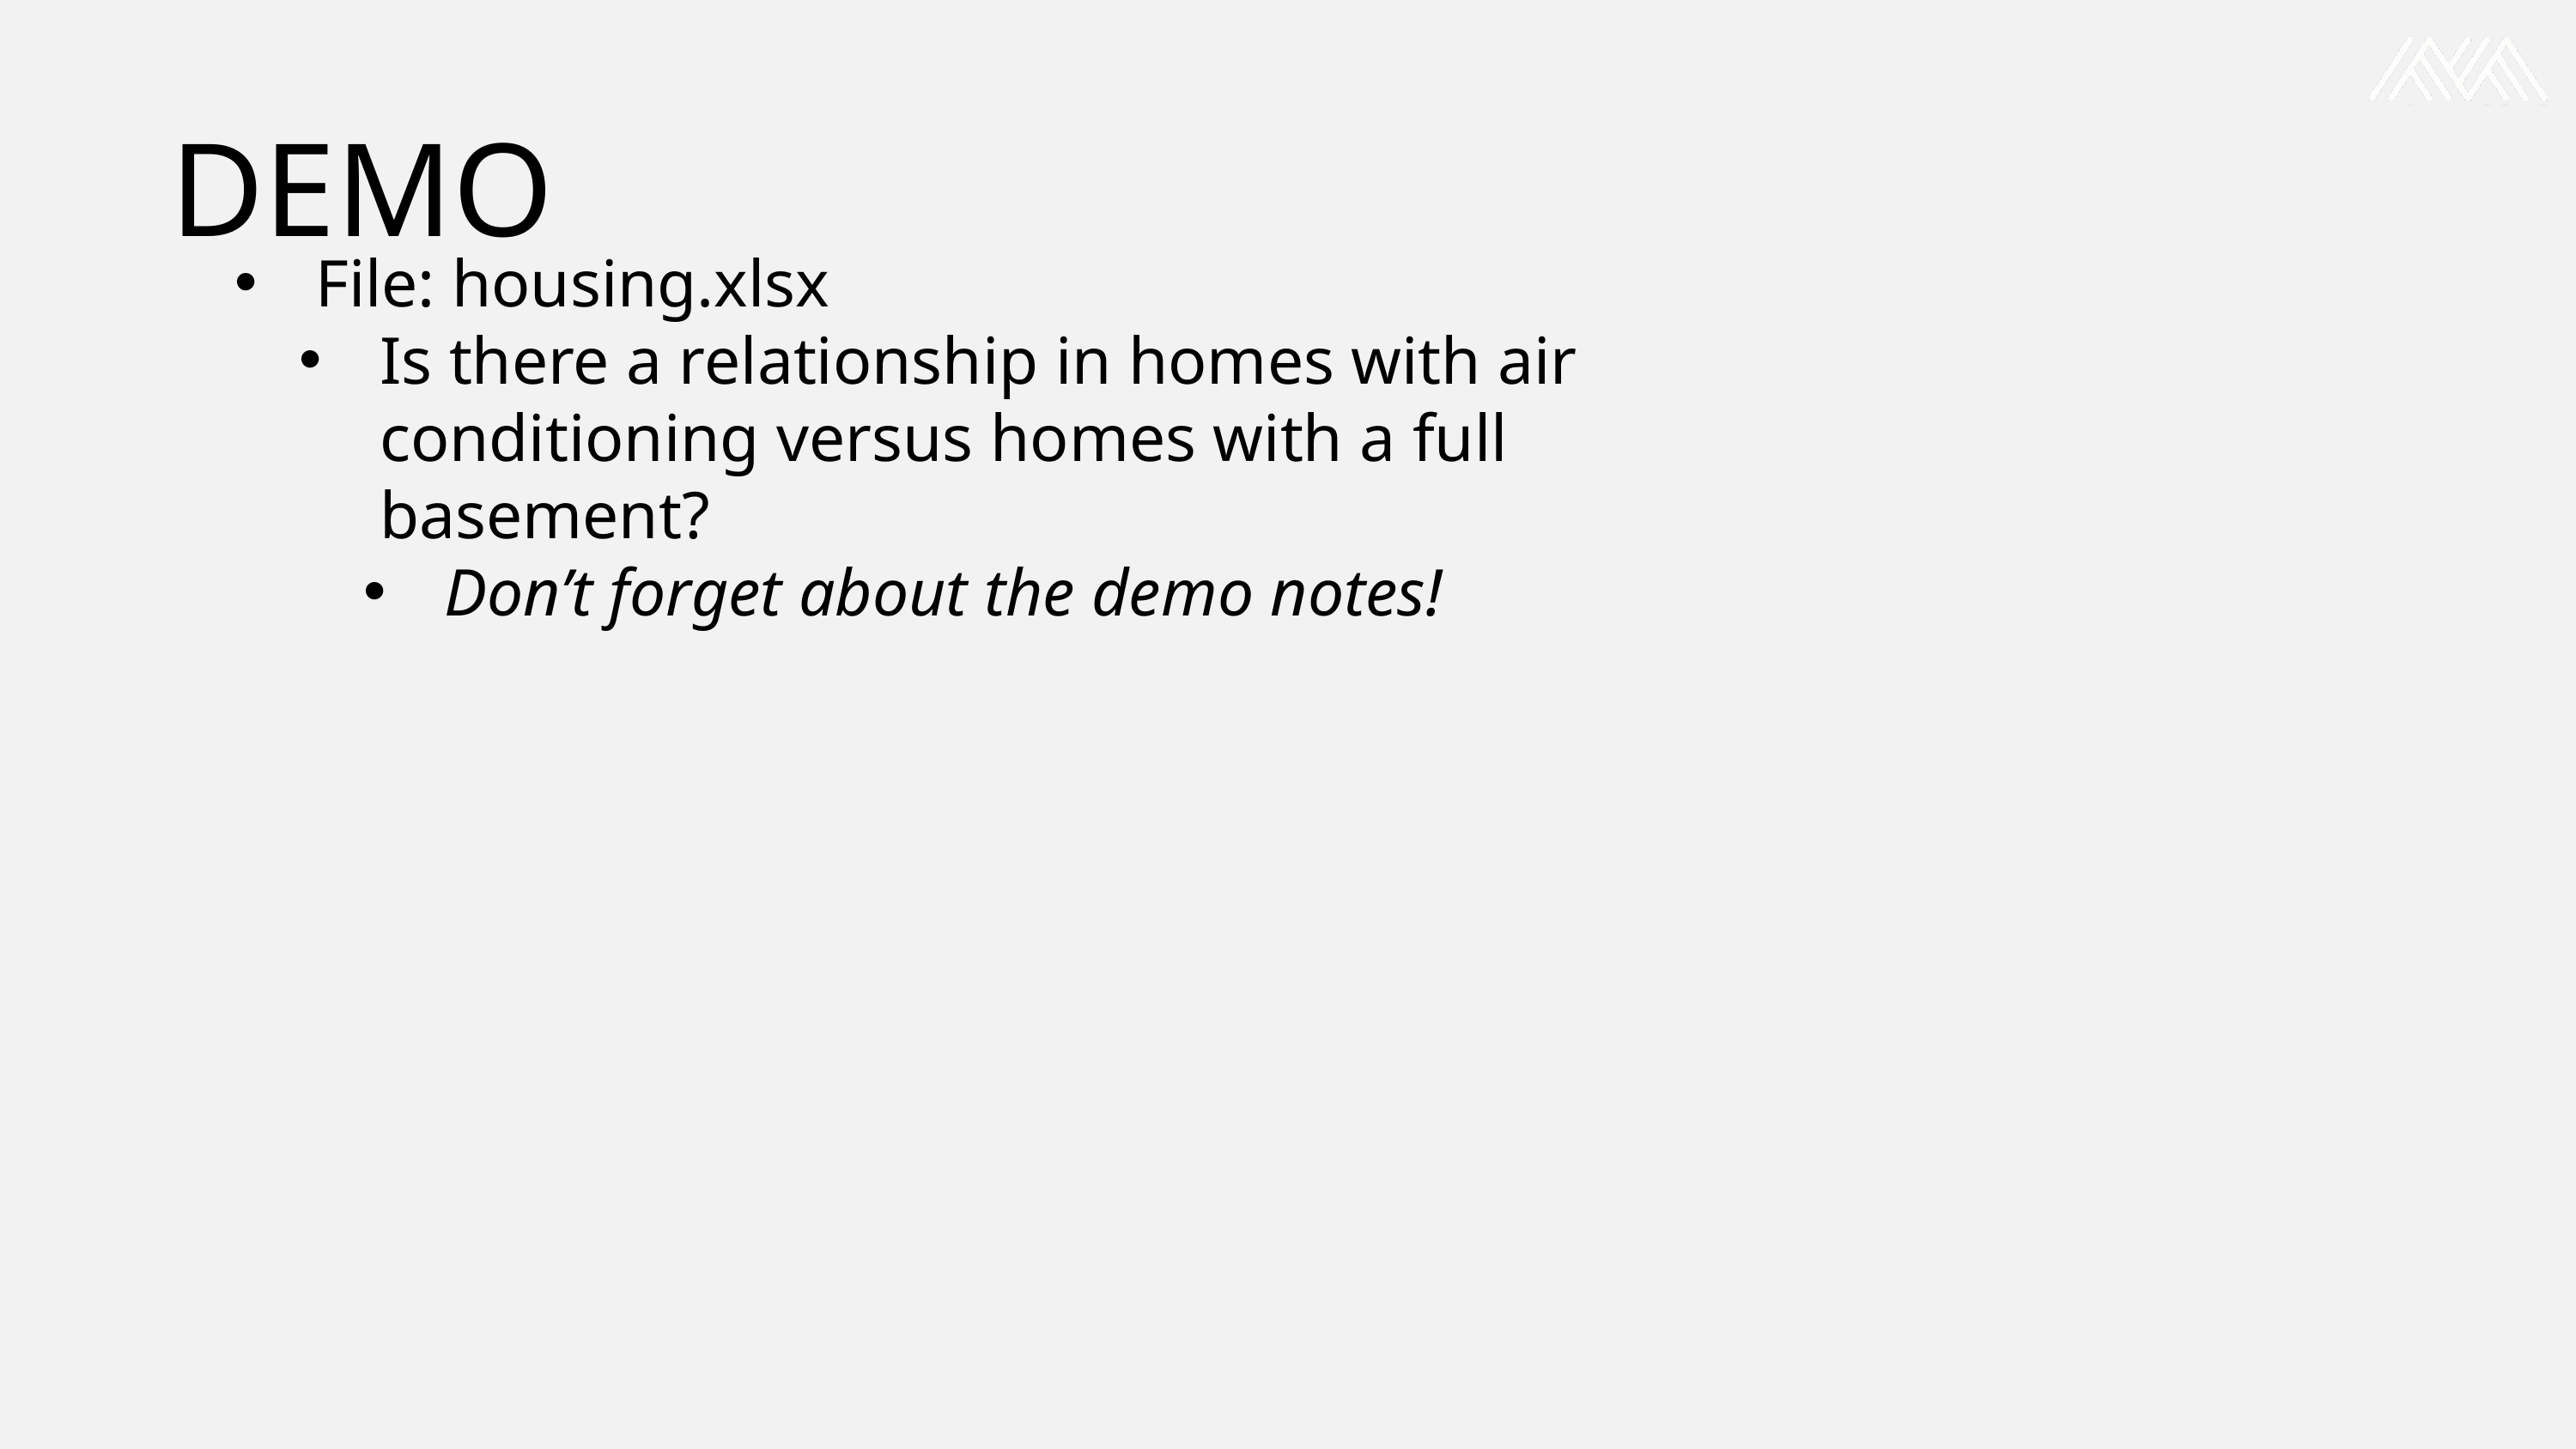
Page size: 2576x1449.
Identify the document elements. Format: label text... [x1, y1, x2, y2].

text_box File: housing.xlsx Is there a relationship in homes with air conditioning versus homes with a full basement? Don’t forget about the demo notes! [170, 242, 1739, 629]
picture [2318, 0, 2576, 194]
text_box DEMO [170, 82, 622, 242]
